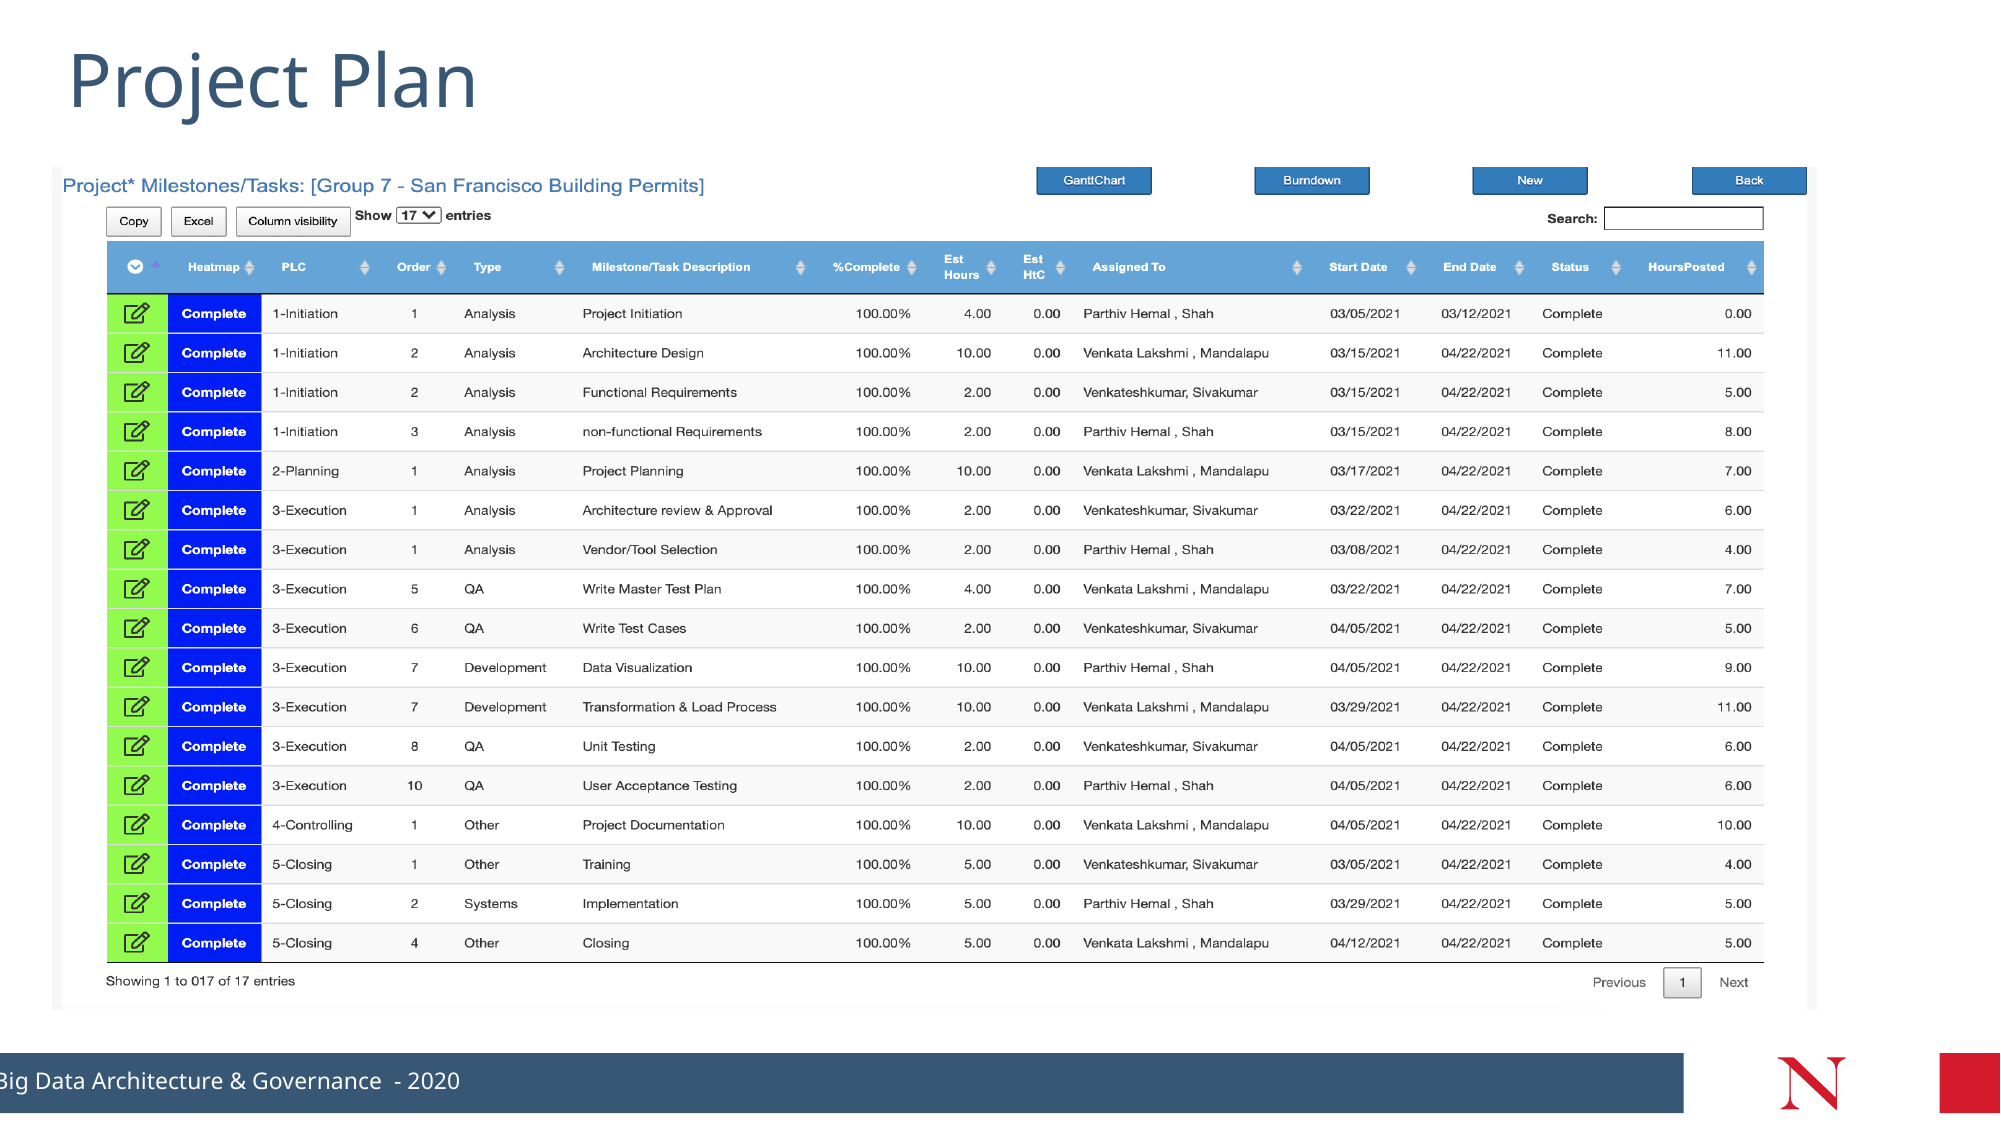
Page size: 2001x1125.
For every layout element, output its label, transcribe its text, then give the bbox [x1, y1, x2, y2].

picture [52, 167, 1817, 1010]
title Project Plan [52, 35, 1742, 132]
picture [1766, 1038, 1857, 1125]
